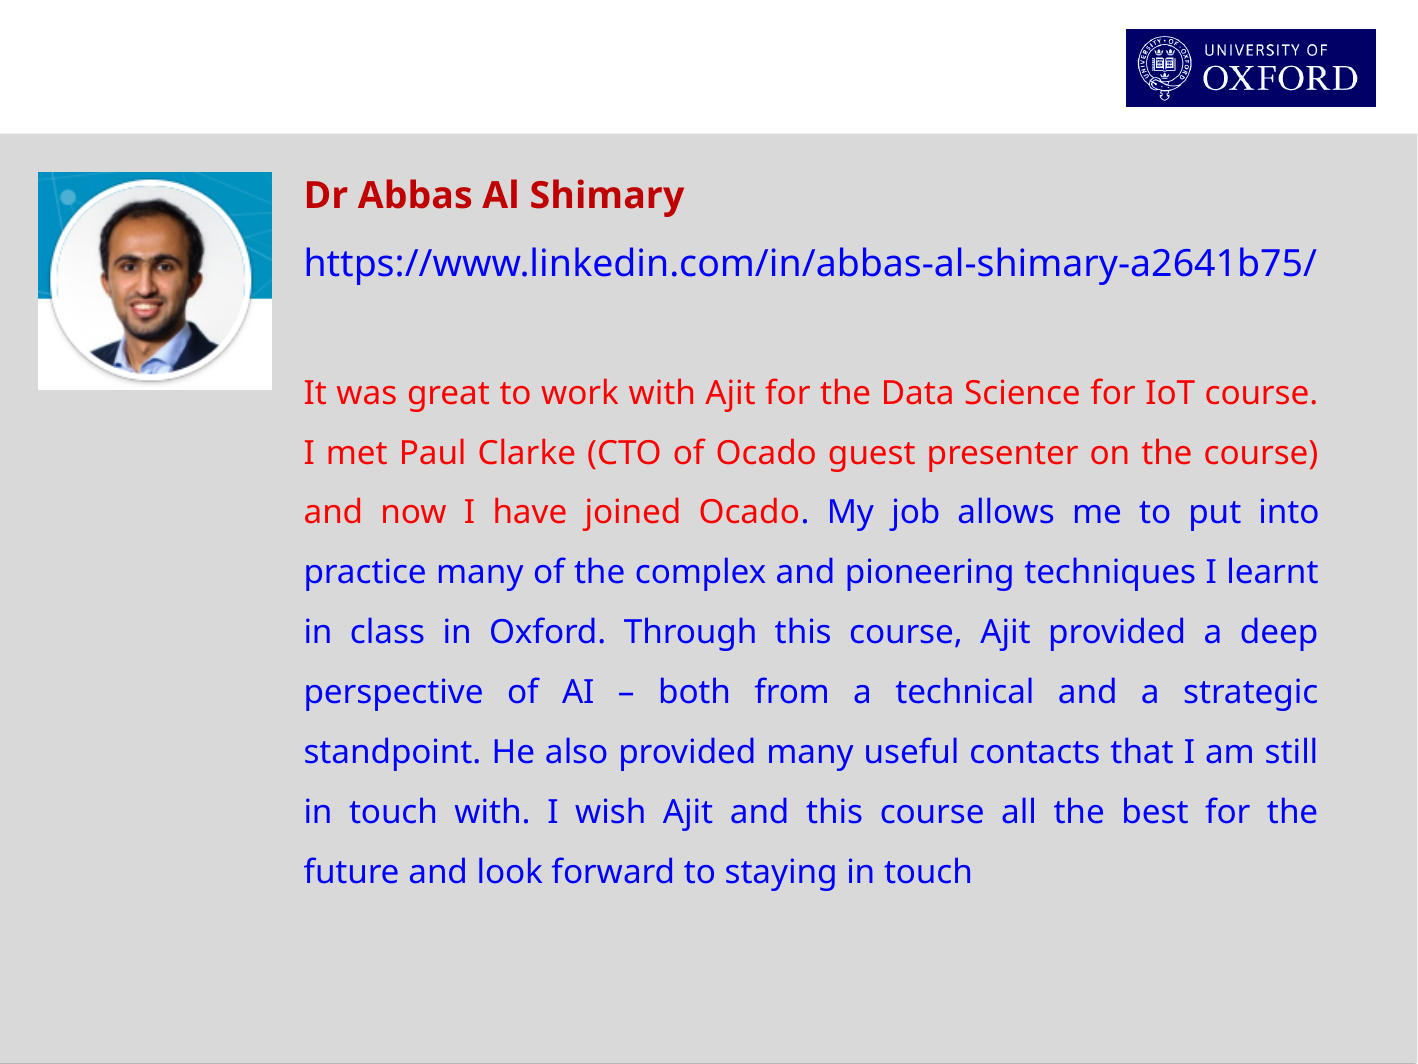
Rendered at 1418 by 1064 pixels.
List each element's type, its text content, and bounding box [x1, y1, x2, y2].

picture [61, 190, 75, 205]
picture [1126, 29, 1376, 107]
picture [38, 180, 272, 390]
text_box Dr Abbas Al Shimary https://www.linkedin.com/in/abbas-al-shimary-a2641b75/ It was great to work with Ajit for the Data Science for IoT course. I met Paul Clarke (CTO of Ocado guest presenter on the course) and now I have joined Ocado. My job allows me to put into practice many of the complex and pioneering techniques I learnt in class in Oxford. Through this course, Ajit provided a deep perspective of AI – both from a technical and a strategic standpoint. He also provided many useful contacts that I am still in touch with. I wish Ajit and this course all the best for the future and look forward to staying in touch [288, 141, 1336, 898]
